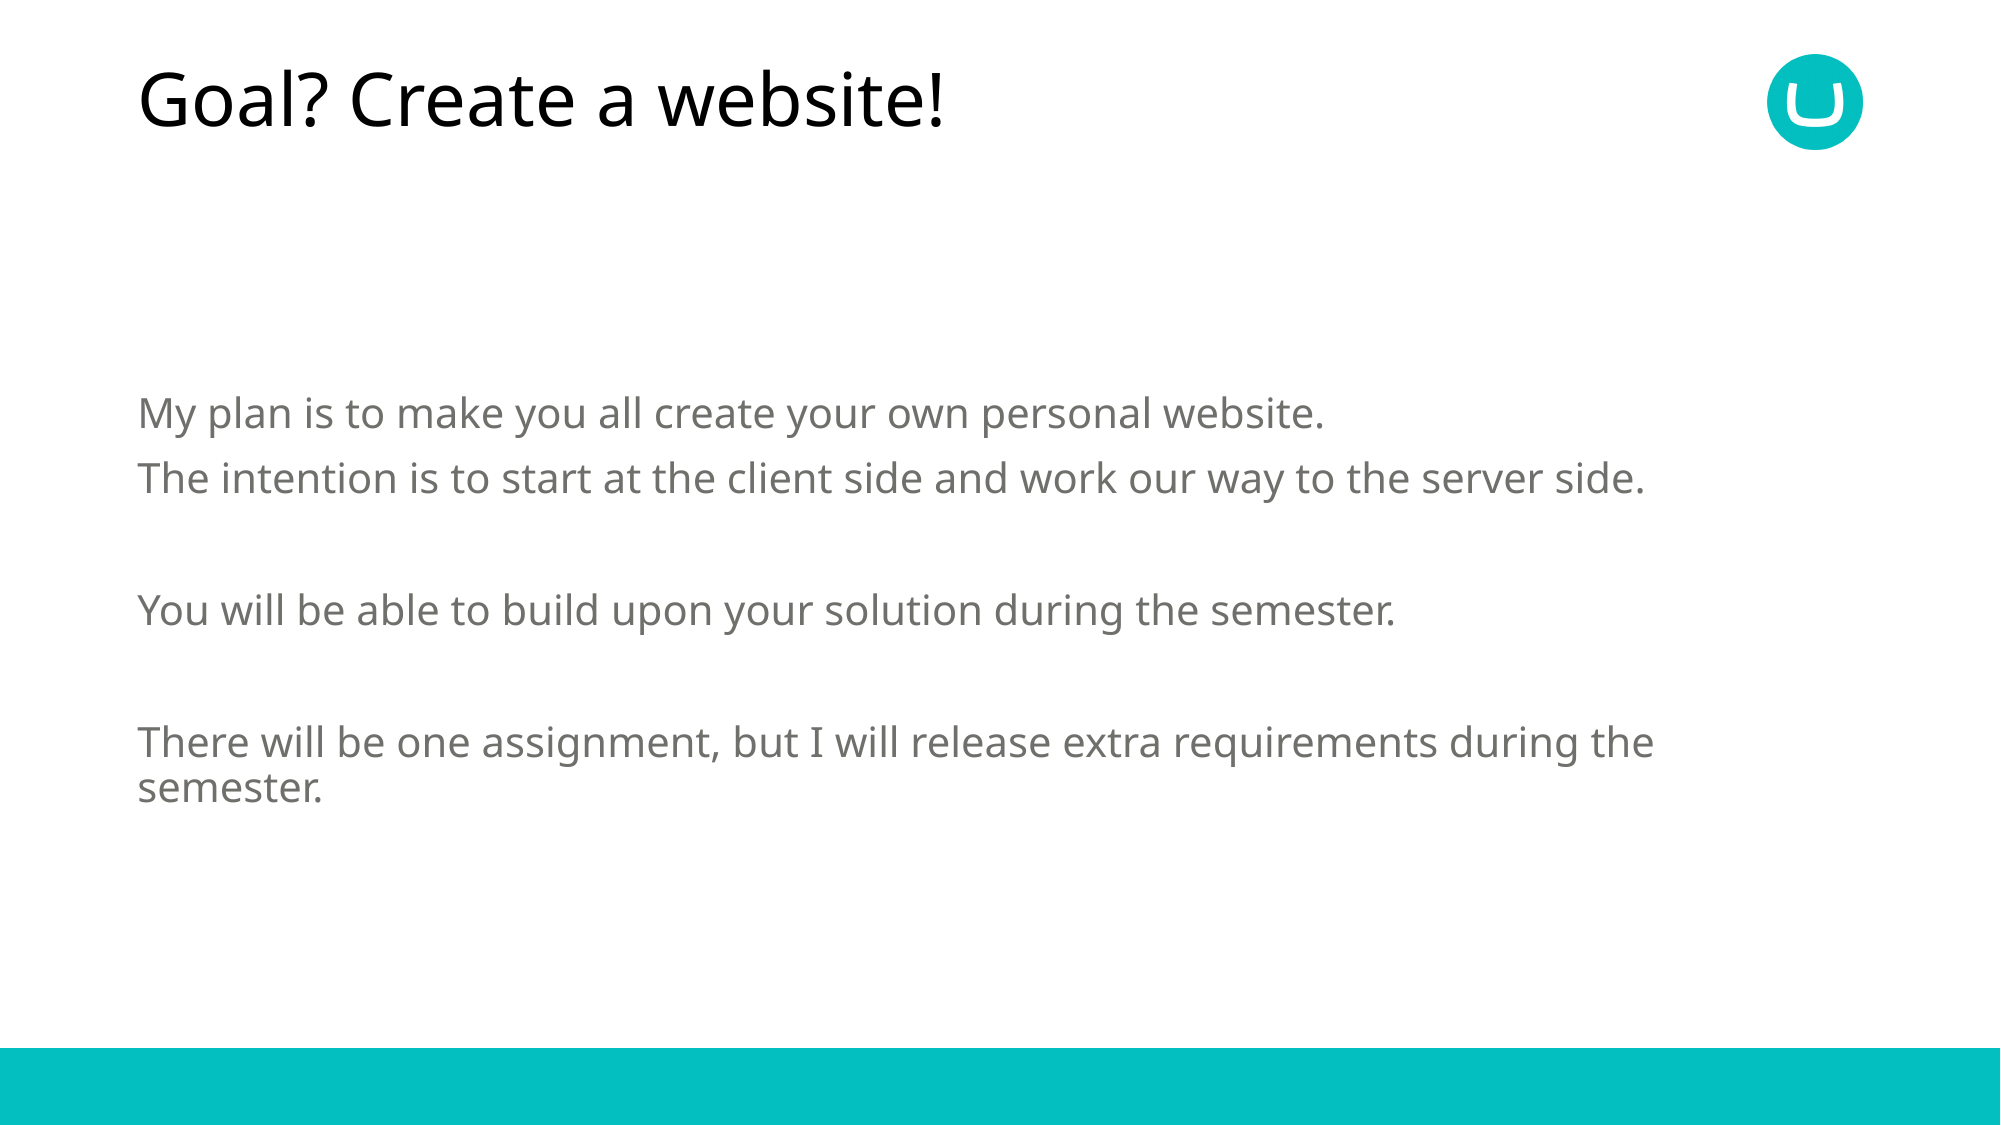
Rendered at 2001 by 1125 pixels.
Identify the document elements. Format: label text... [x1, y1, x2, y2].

title Goal? Create a website! [137, 54, 1662, 150]
list My plan is to make you all create your own personal website. The intention is to start at the client side and work our way to the server side. You will be able to build upon your solution during the semester. There will be one assignment, but I will release extra requirements during the semester. [137, 190, 1863, 1014]
picture [1767, 54, 1863, 150]
